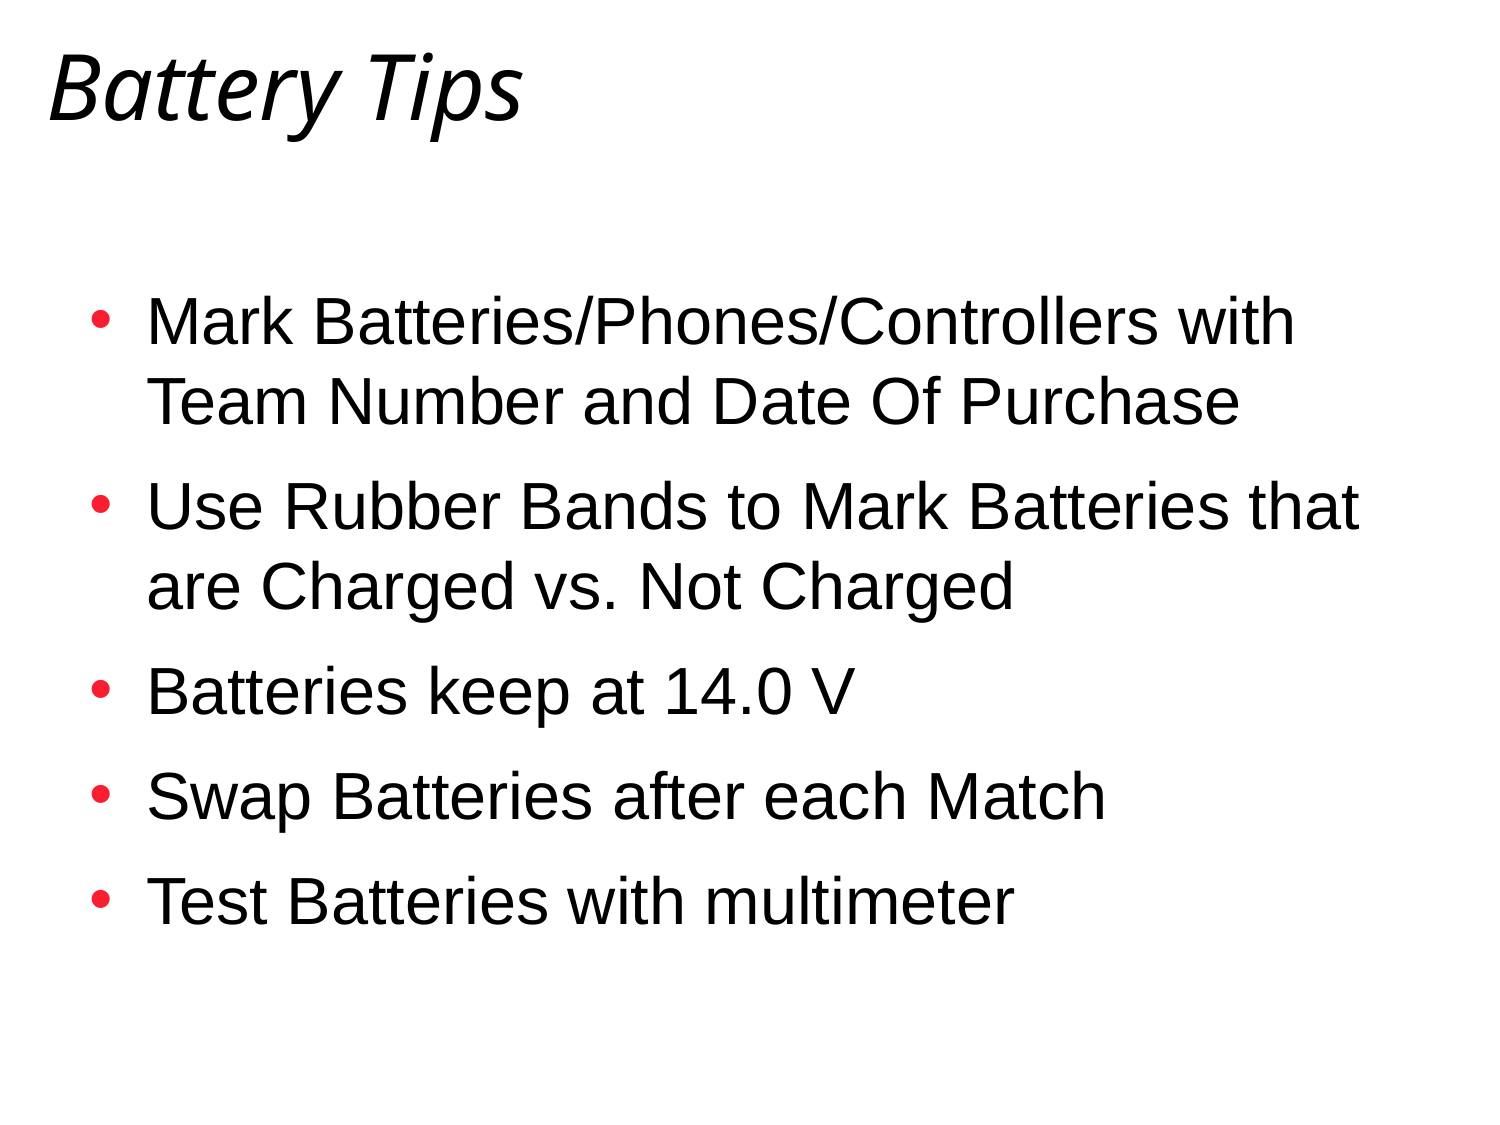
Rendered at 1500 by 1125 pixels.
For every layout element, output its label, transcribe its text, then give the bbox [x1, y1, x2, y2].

text_box Mark Batteries/Phones/Controllers with Team Number and Date Of Purchase Use Rubber Bands to Mark Batteries that are Charged vs. Not Charged Batteries keep at 14.0 V Swap Batteries after each Match Test Batteries with multimeter [74, 270, 1425, 1013]
title Battery Tips [31, 22, 1467, 160]
